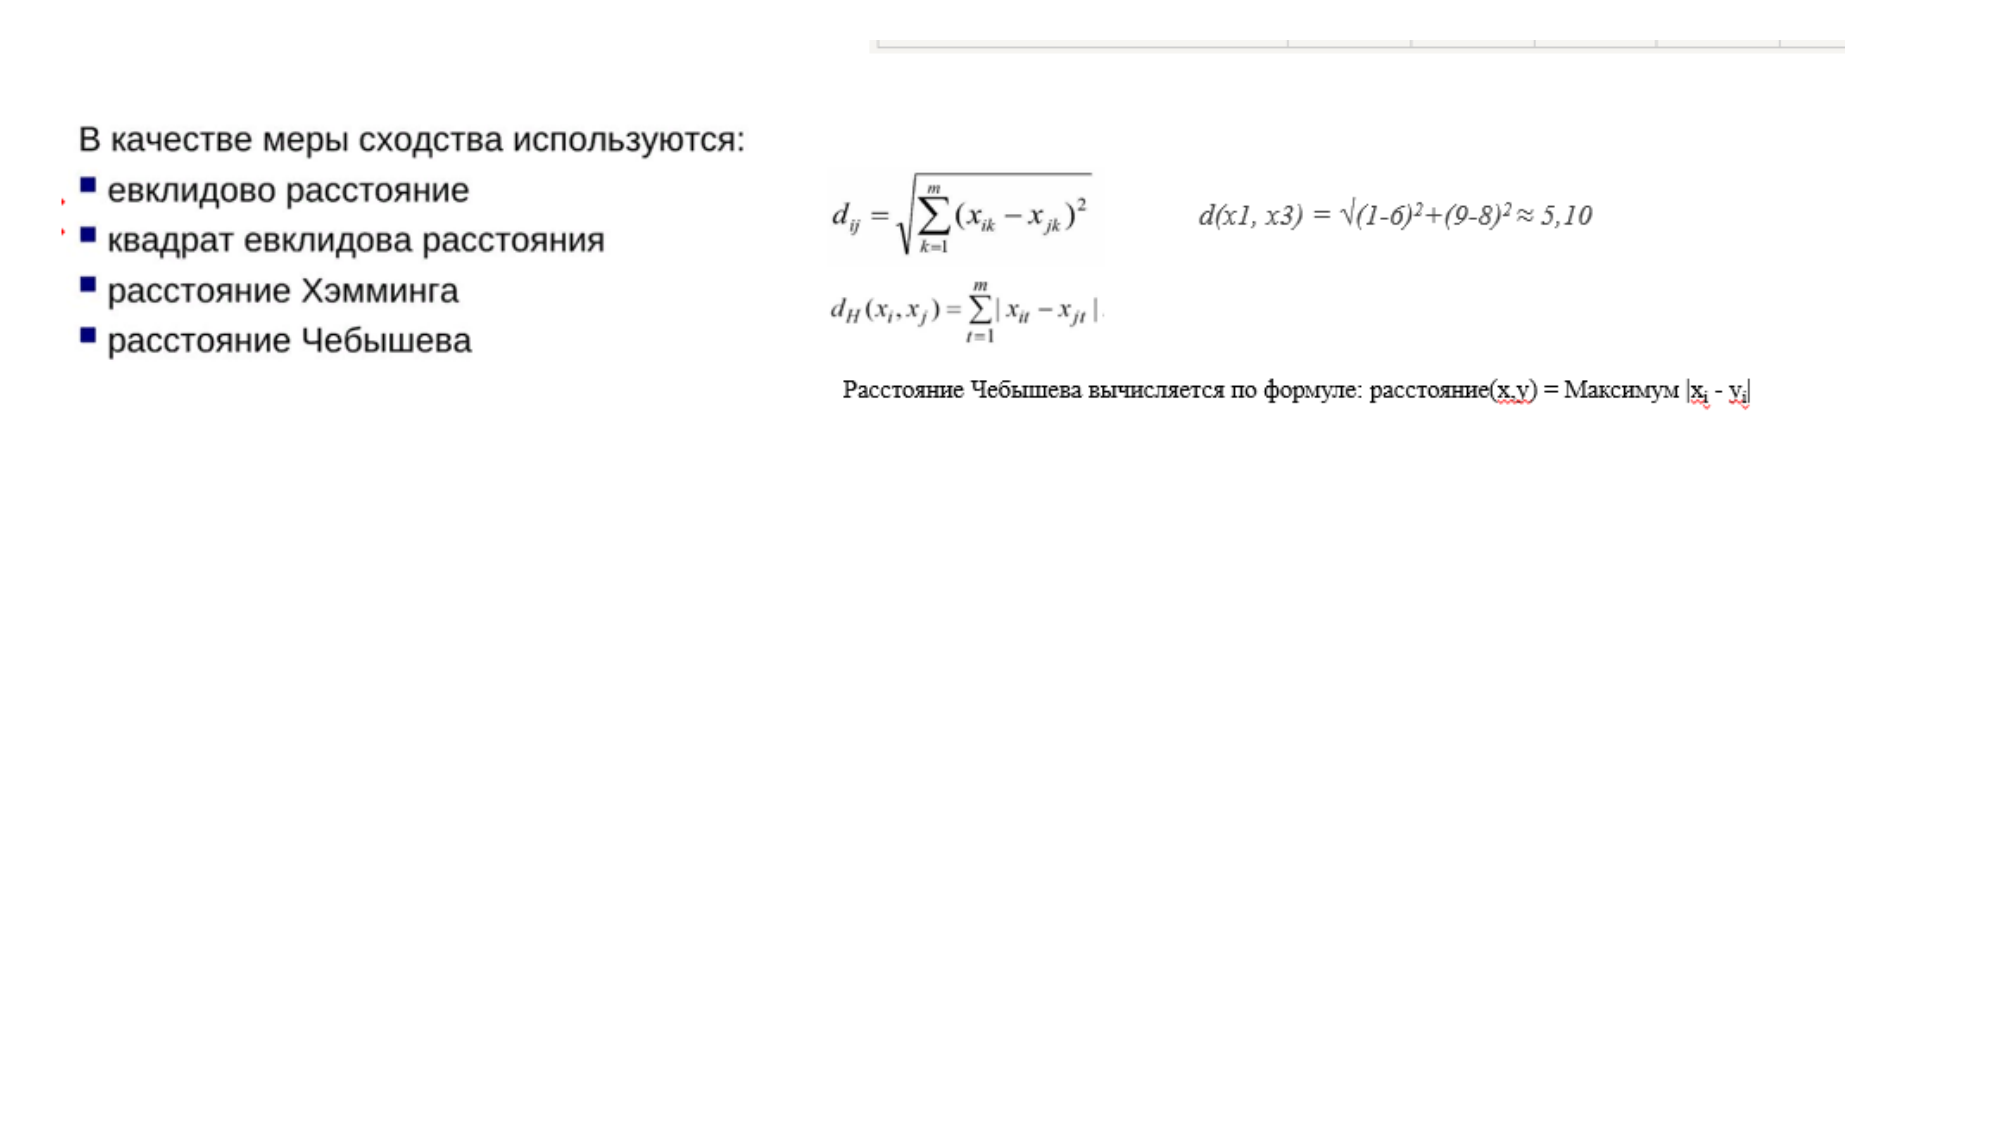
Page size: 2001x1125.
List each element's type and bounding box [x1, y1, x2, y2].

picture [55, 40, 1845, 424]
